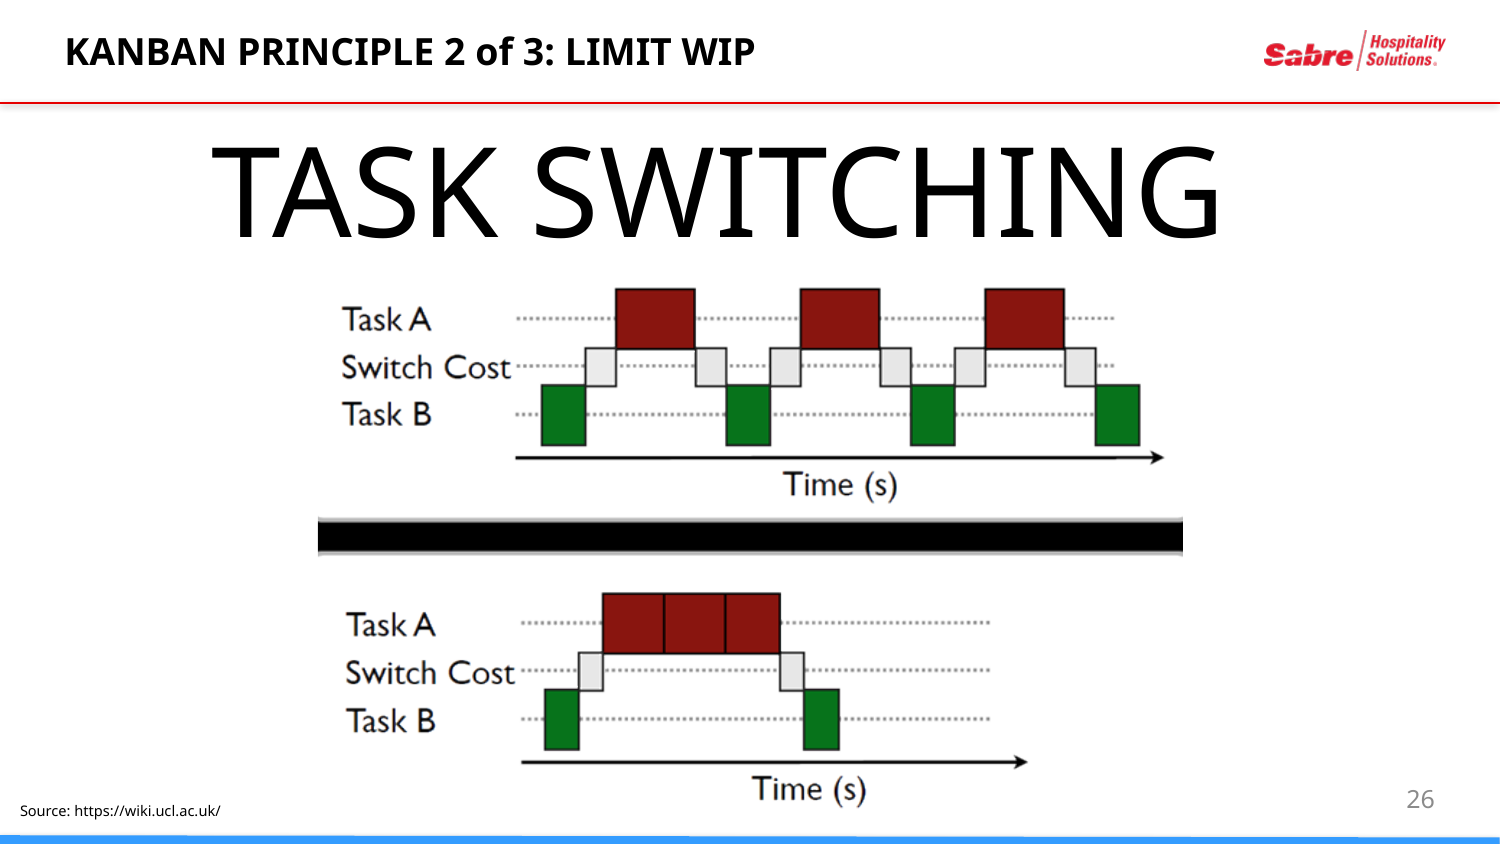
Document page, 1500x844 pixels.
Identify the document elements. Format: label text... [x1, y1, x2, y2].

picture [279, 247, 1183, 819]
slide_number 26 [1185, 777, 1450, 823]
text_box Source: https://wiki.ucl.ac.uk/ [5, 794, 236, 828]
text_box TASK SWITCHING [196, 104, 1241, 270]
title KANBAN PRINCIPLE 2 of 3: LIMIT WIP [64, 28, 1153, 103]
picture [1264, 30, 1446, 71]
